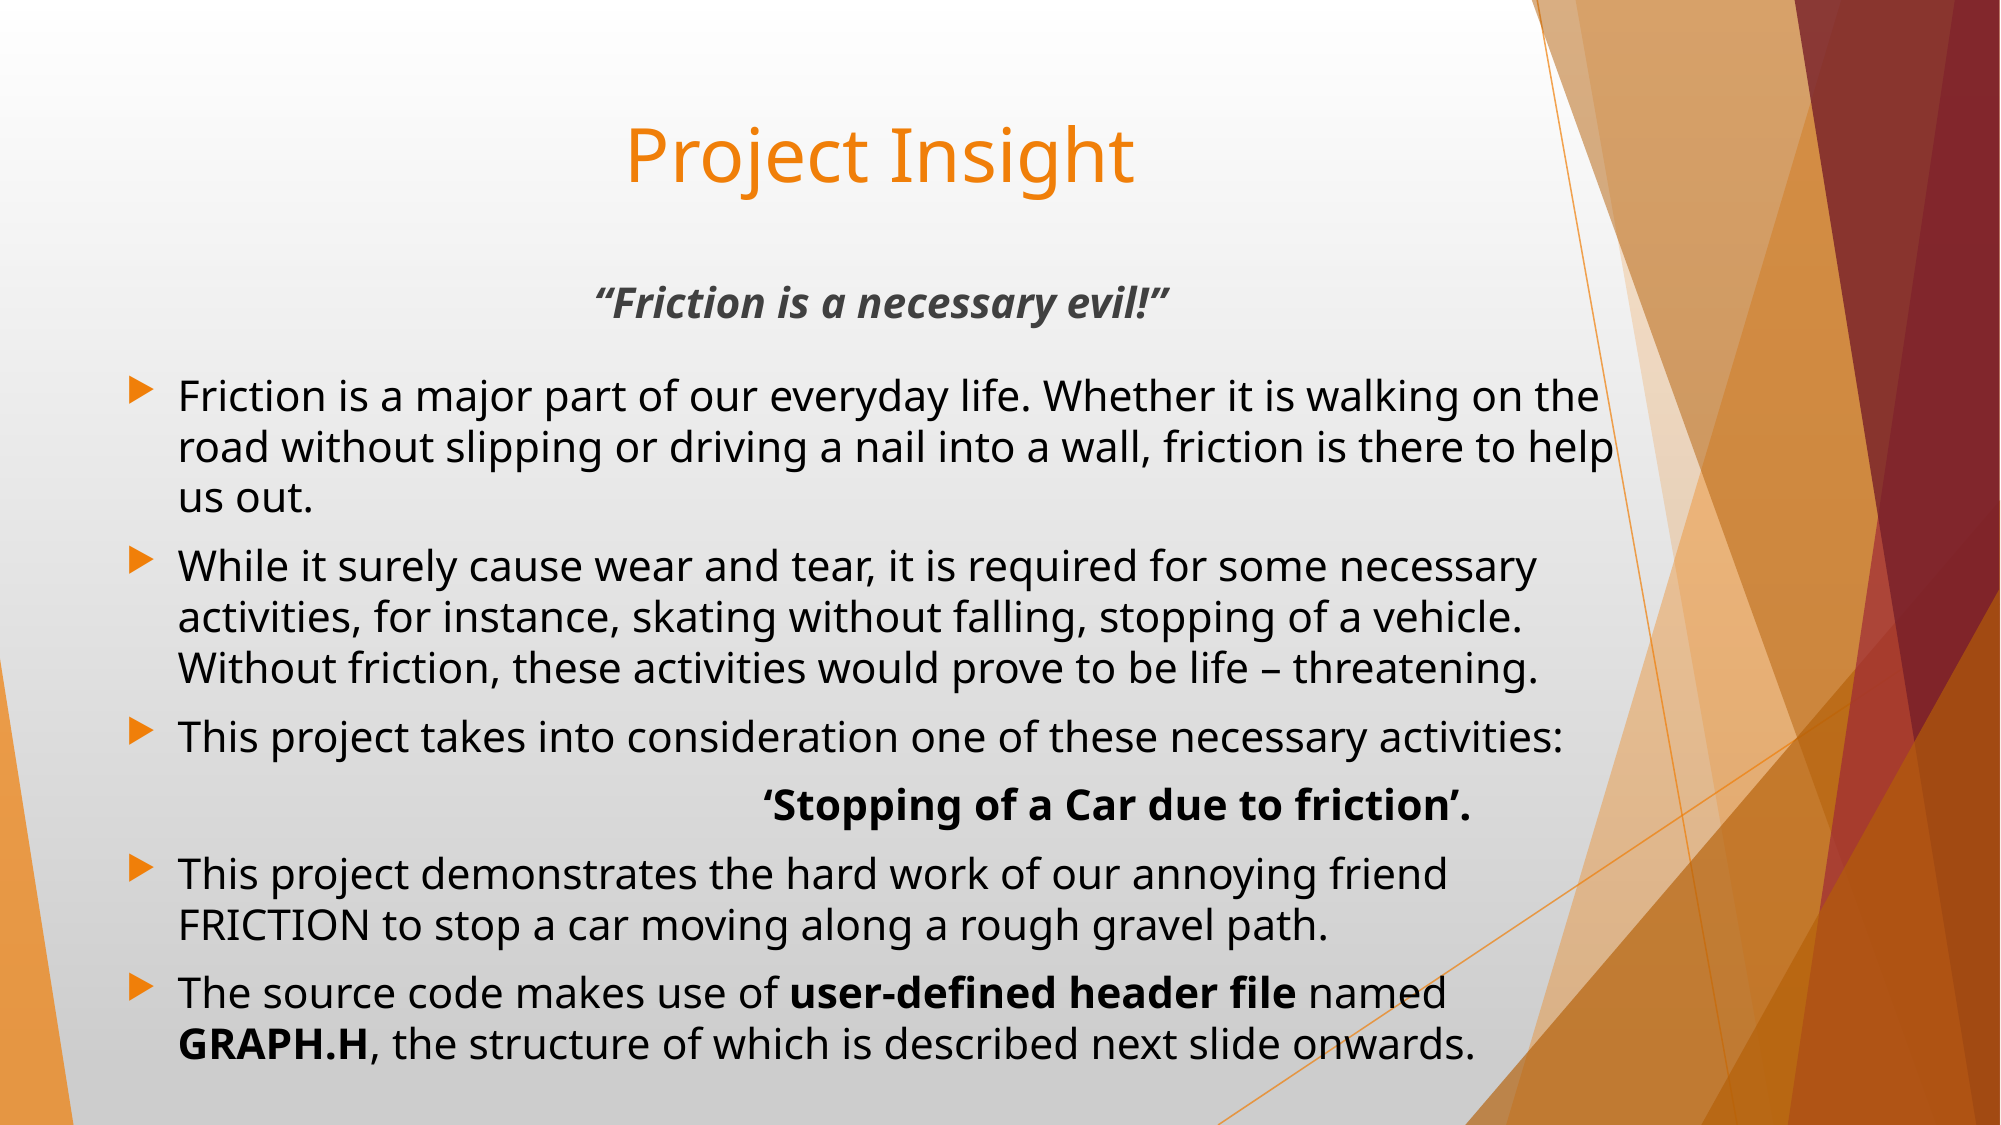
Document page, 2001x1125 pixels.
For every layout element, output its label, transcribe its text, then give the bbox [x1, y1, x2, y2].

list “Friction is a necessary evil!” Friction is a major part of our everyday life. Whether it is walking on the road without slipping or driving a nail into a wall, friction is there to help us out. While it surely cause wear and tear, it is required for some necessary activities, for instance, skating without falling, stopping of a vehicle. Without friction, these activities would prove to be life – threatening. This project takes into consideration one of these necessary activities: ‘Stopping of a Car due to friction’. This project demonstrates the hard work of our annoying friend FRICTION to stop a car moving along a rough gravel path. The source code makes use of user-defined header file named GRAPH.H, the structure of which is described next slide onwards. [111, 268, 1650, 1077]
title Project Insight [111, 99, 1650, 245]
